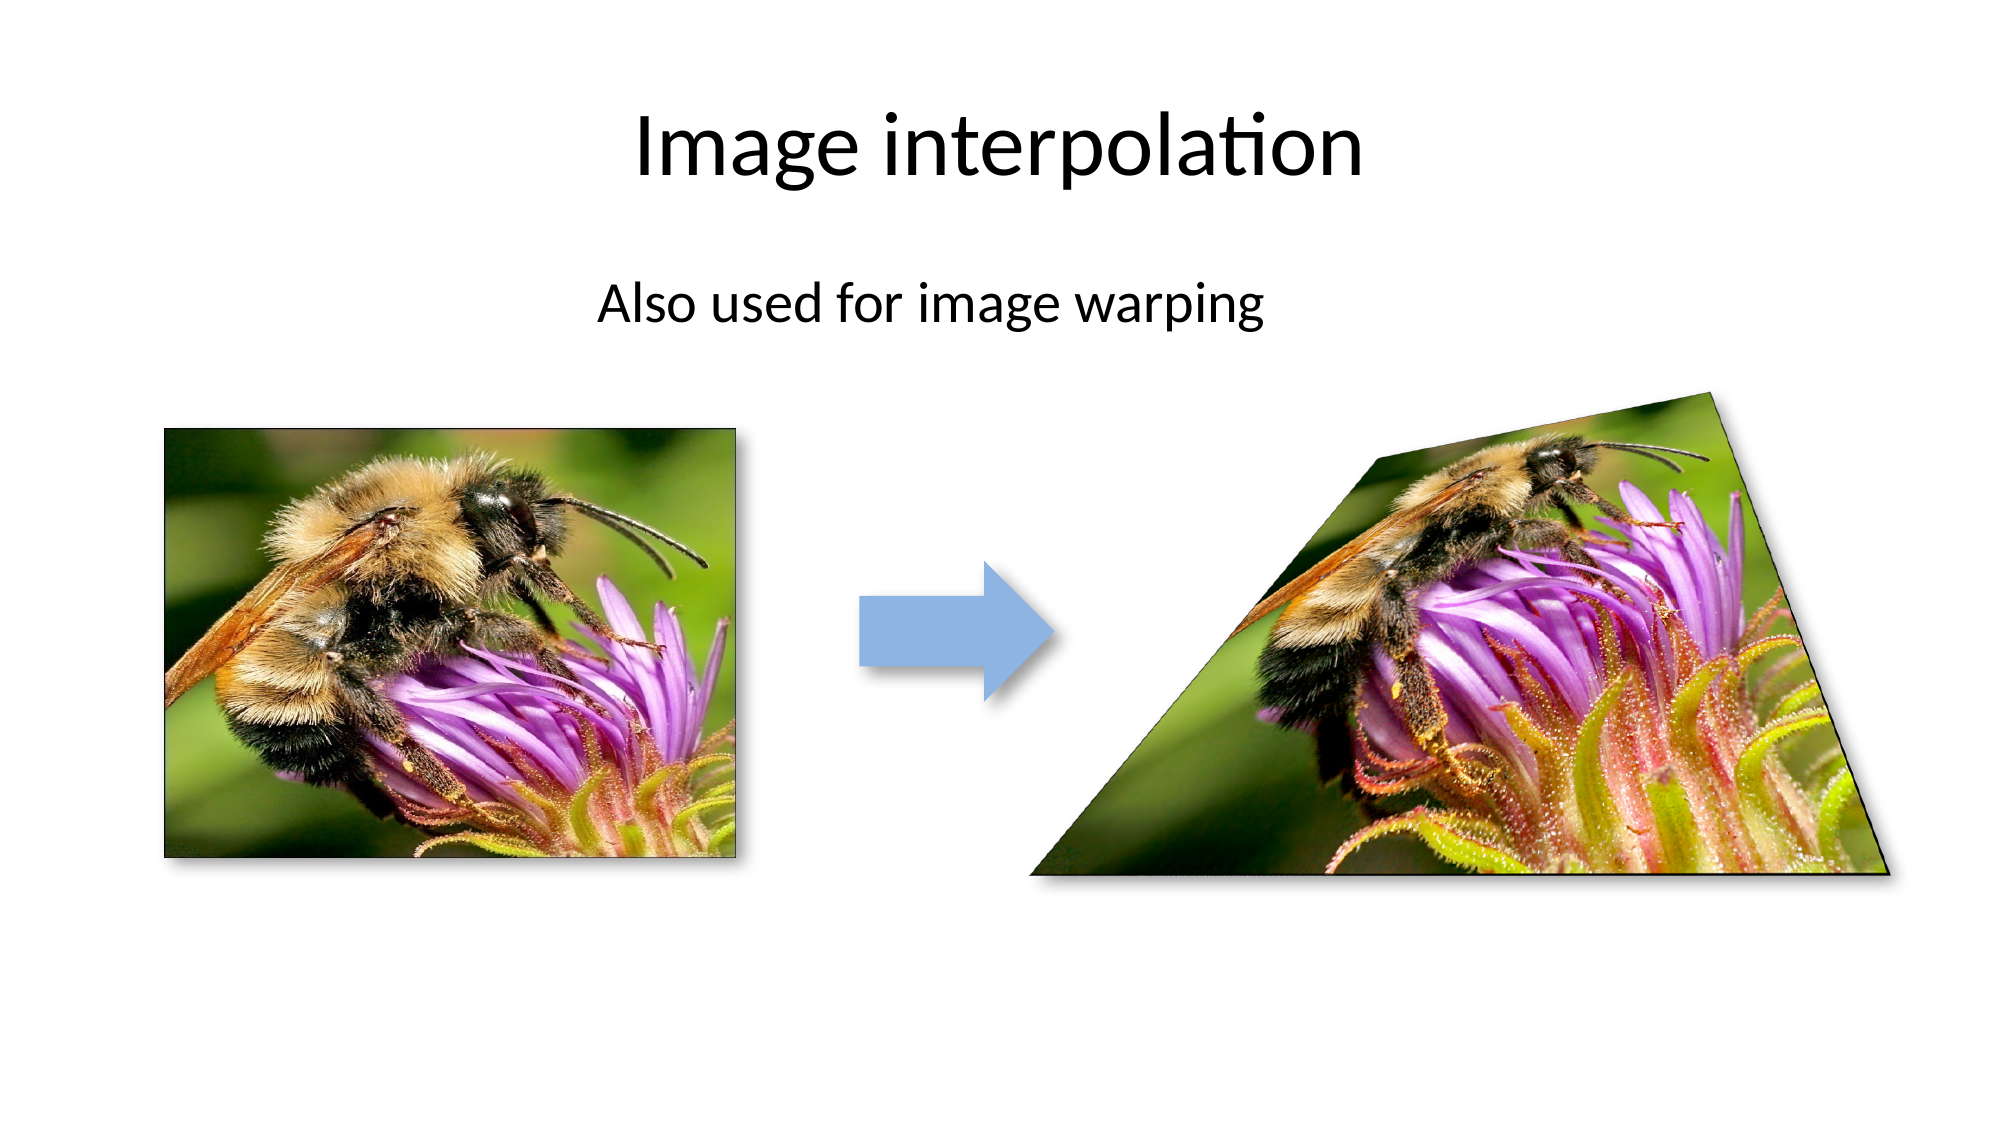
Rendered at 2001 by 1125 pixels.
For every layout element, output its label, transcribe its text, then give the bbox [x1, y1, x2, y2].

picture [1028, 228, 1891, 876]
text_box [857, 558, 1023, 704]
picture [163, 428, 736, 858]
text_box Also used for image warping [582, 257, 1023, 342]
text_box Image interpolation [99, 45, 1900, 233]
